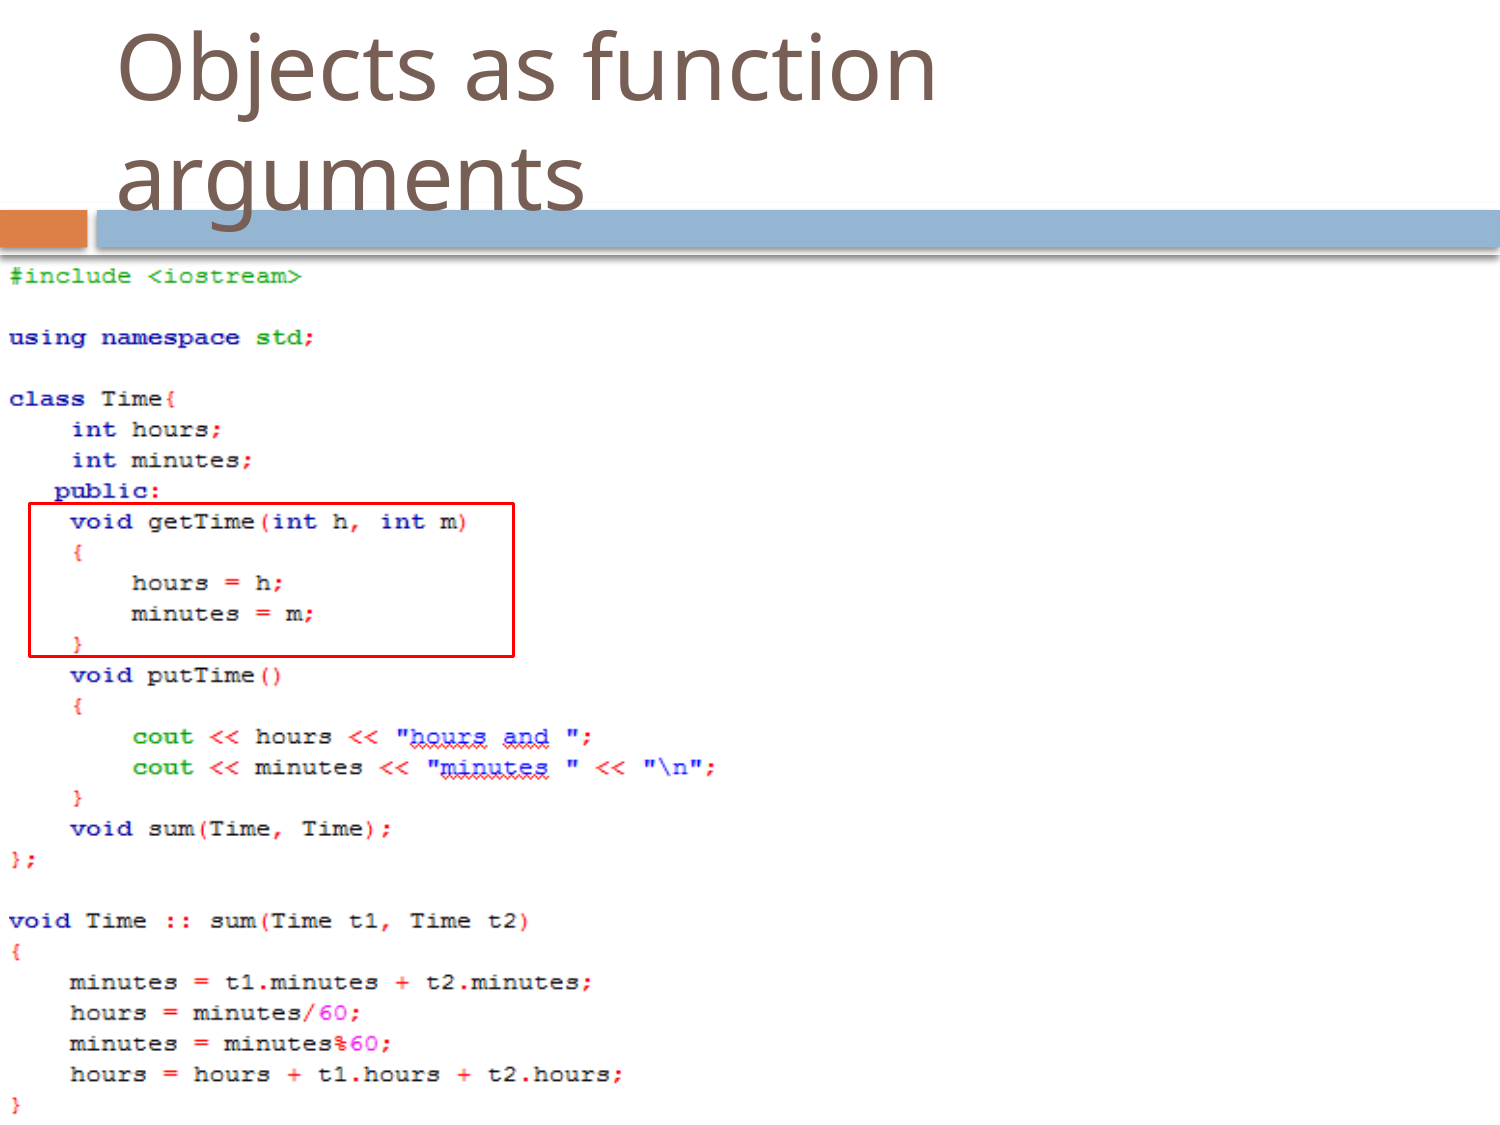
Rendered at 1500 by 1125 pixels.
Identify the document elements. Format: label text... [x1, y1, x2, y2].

picture [9, 266, 727, 1125]
title Objects as function arguments [100, 37, 1438, 200]
